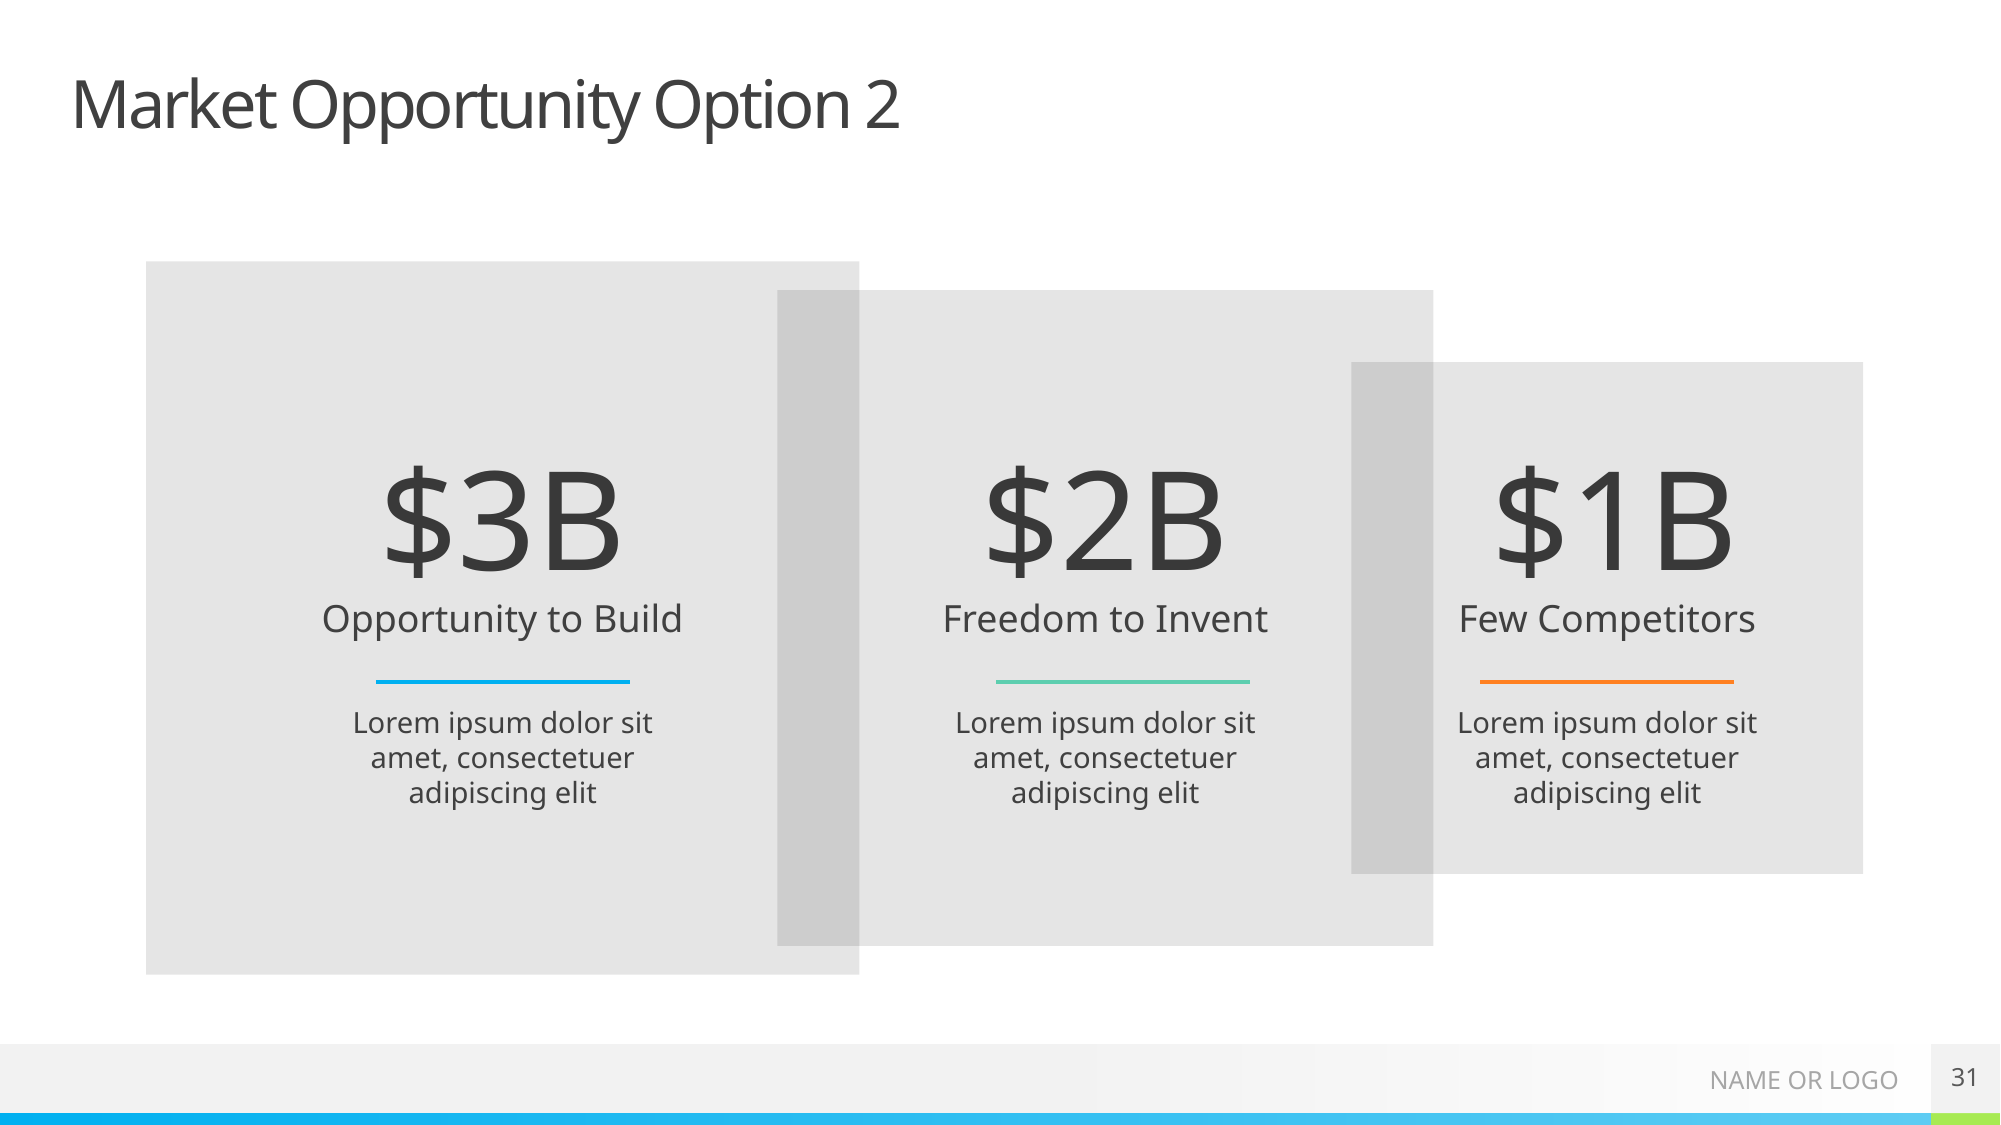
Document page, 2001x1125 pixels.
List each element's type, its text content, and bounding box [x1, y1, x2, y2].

list Freedom to Invent [777, 290, 1434, 946]
list Lorem ipsum dolor sit amet, consectetuer adipiscing elit [1444, 704, 1770, 823]
list Few Competitors [1351, 362, 1864, 874]
list Opportunity to Build [146, 261, 860, 975]
title Market Opportunity Option 2 [70, 70, 1932, 142]
list Lorem ipsum dolor sit amet, consectetuer adipiscing elit [340, 704, 666, 823]
slide_number 31 [1931, 1044, 2000, 1114]
list Lorem ipsum dolor sit amet, consectetuer adipiscing elit [942, 704, 1268, 823]
